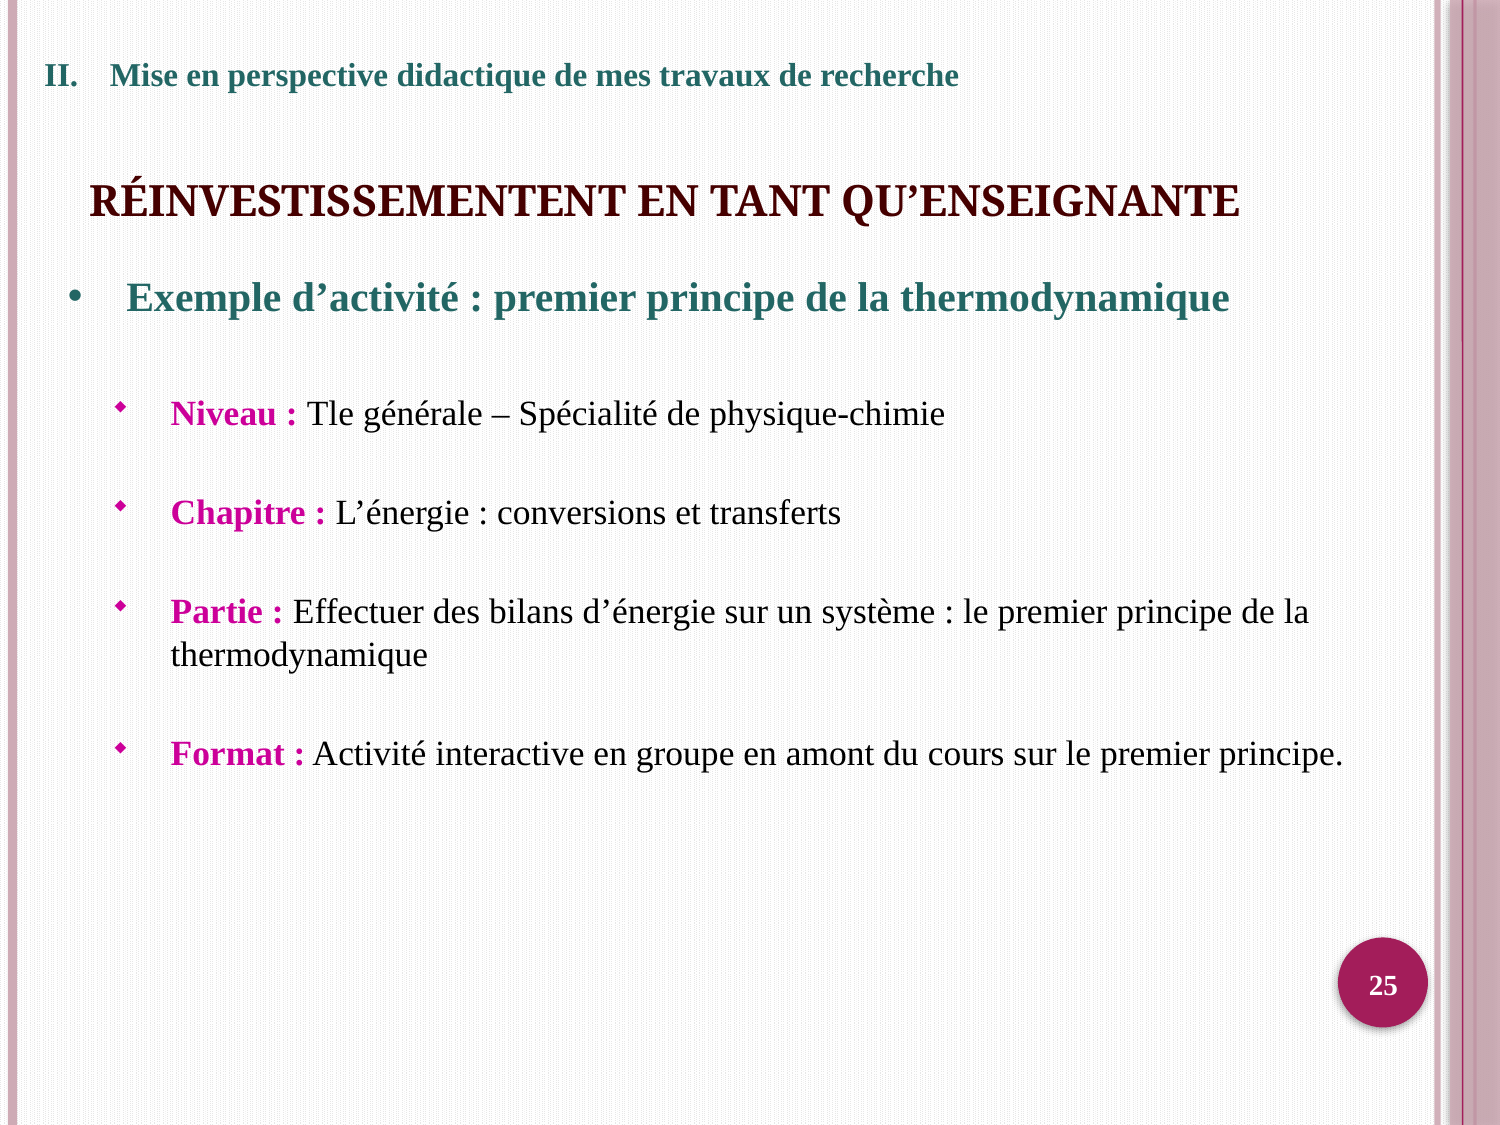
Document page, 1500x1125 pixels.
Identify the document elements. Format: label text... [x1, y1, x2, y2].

title Réinvestissementent en tant qu’enseignante [75, 125, 1300, 233]
list Exemple d’activité : premier principe de la thermodynamique Niveau : Tle générale – Spécialité de physique-chimie Chapitre : L’énergie : conversions et transferts Partie : Effectuer des bilans d’énergie sur un système : le premier principe de la thermodynamique Format : Activité interactive en groupe en amont du cours sur le premier principe. [53, 262, 1436, 1062]
footer Mise en perspective didactique de mes travaux de recherche [29, 42, 1341, 103]
slide_number 25 [1333, 940, 1434, 1027]
